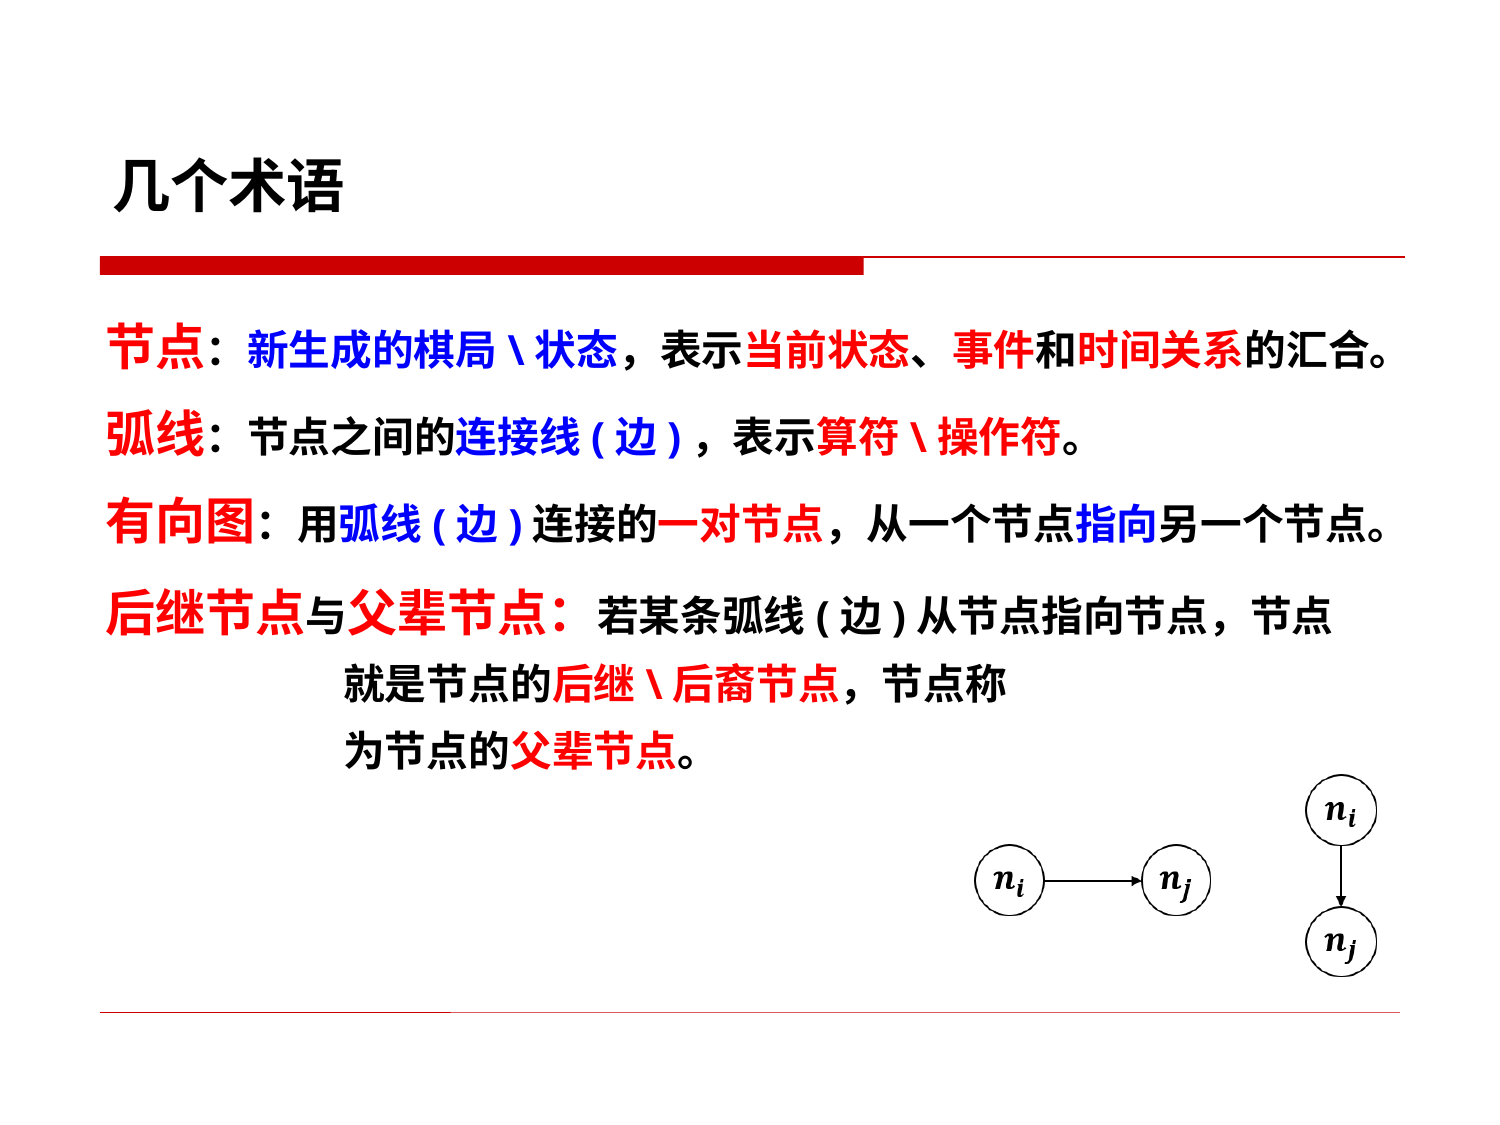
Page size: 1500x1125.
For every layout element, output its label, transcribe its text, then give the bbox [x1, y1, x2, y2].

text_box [974, 774, 1377, 977]
text_box 几个术语 [112, 149, 361, 220]
